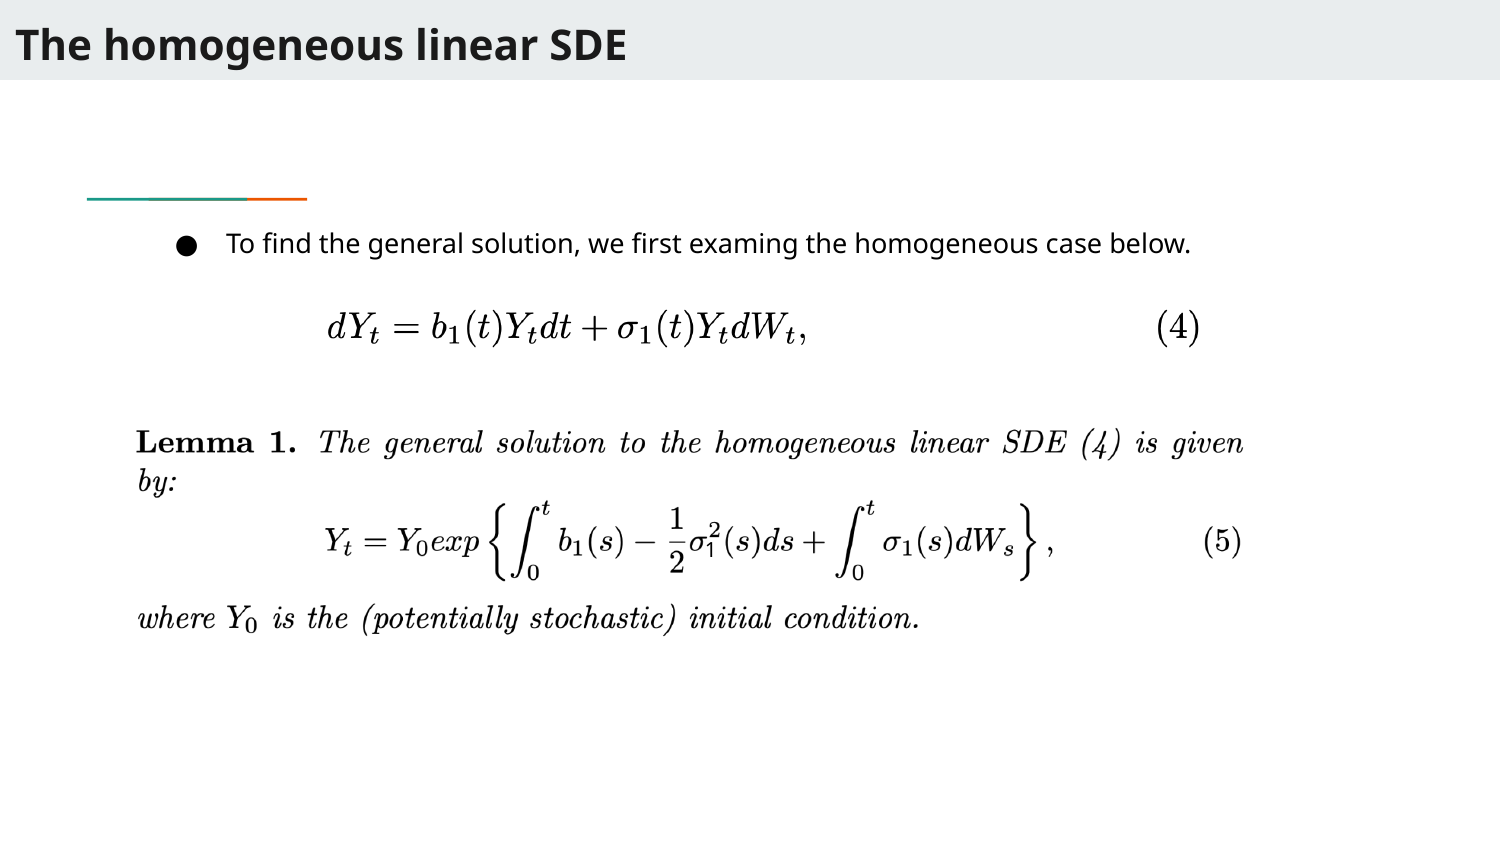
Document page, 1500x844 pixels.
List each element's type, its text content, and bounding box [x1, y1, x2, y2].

picture [113, 410, 1280, 658]
picture [171, 271, 1222, 373]
list To find the general solution, we first examing the homogeneous case below. [136, 204, 1398, 333]
title The homogeneous linear SDE [0, 0, 1262, 88]
